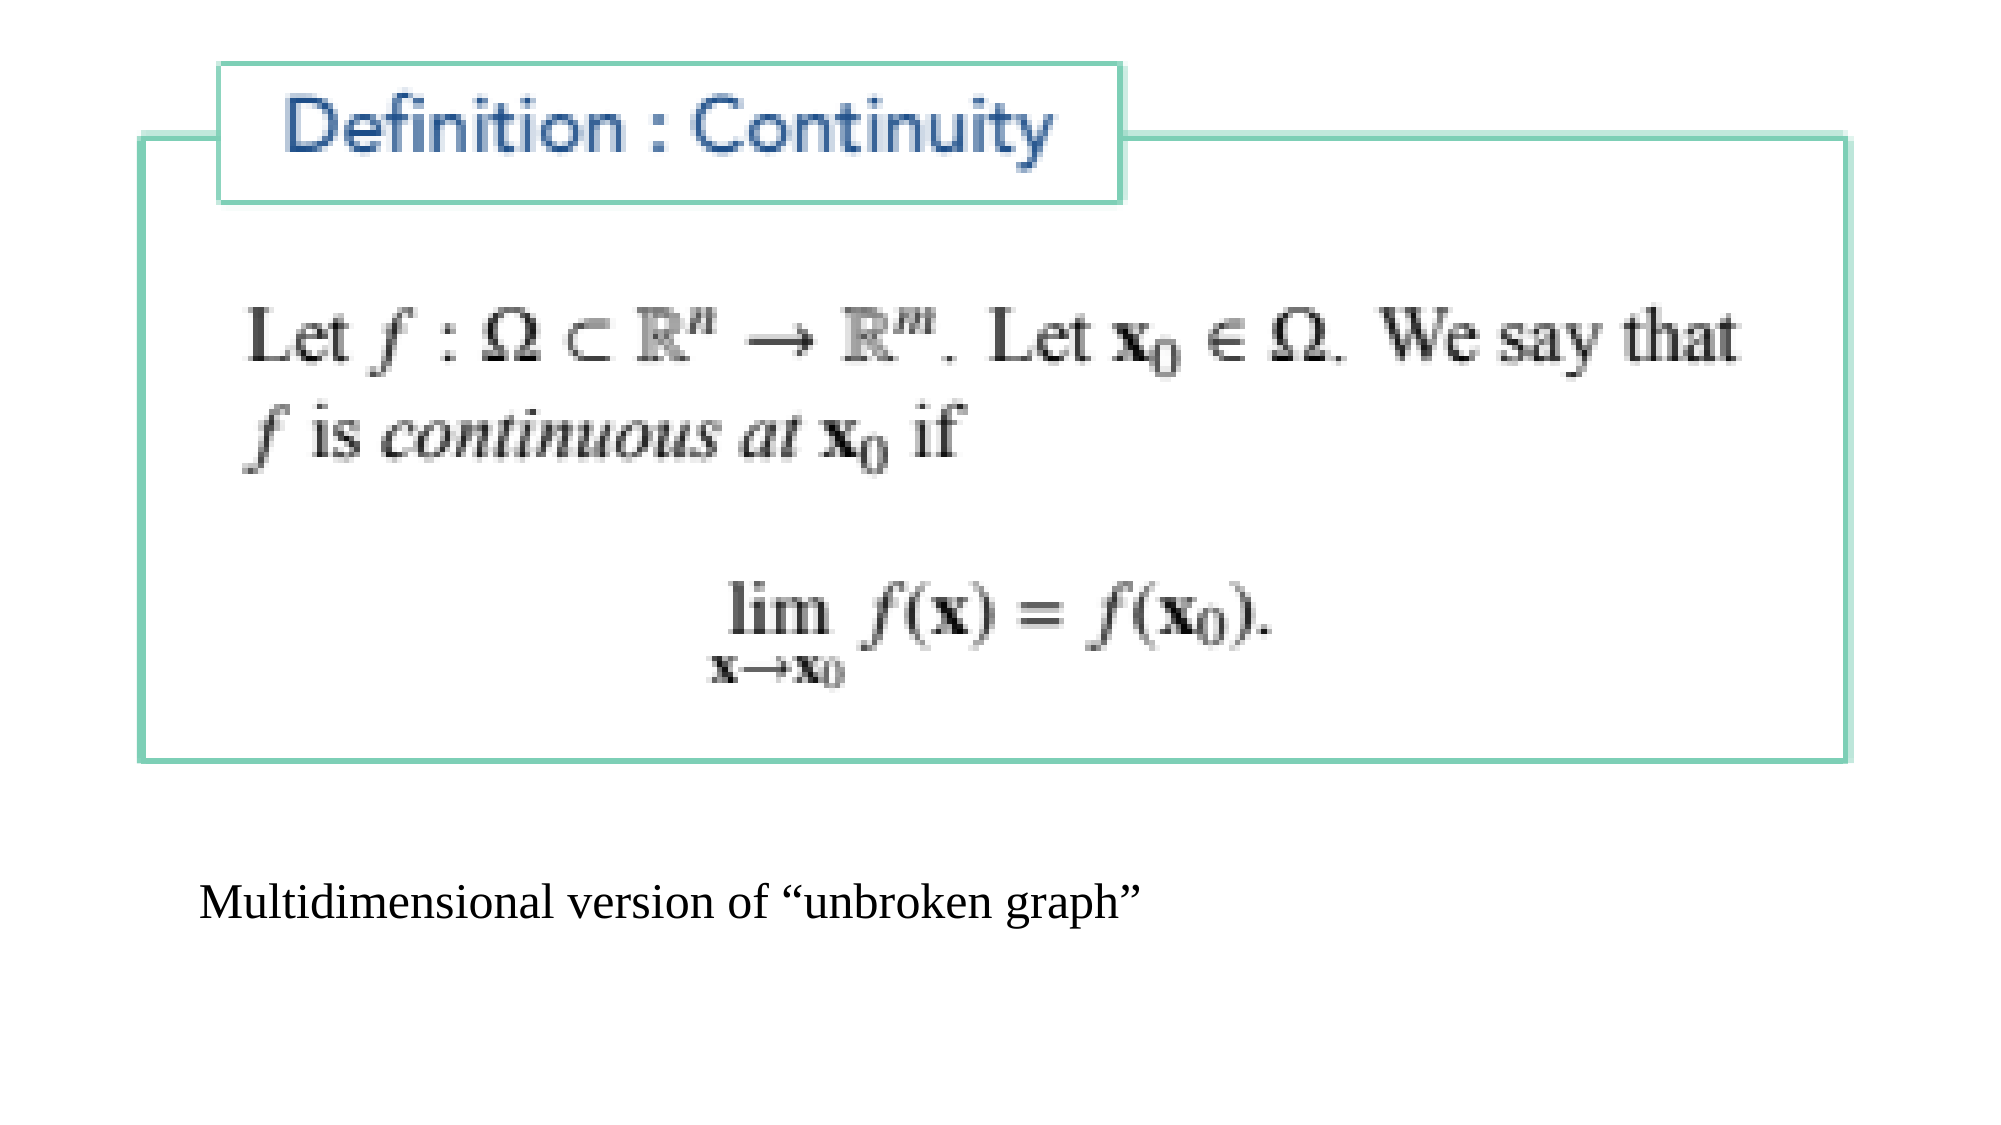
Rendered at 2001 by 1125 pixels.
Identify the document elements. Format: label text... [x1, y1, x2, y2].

text_box Multidimensional version of “unbroken graph” [184, 861, 1709, 937]
picture [136, 61, 2000, 764]
